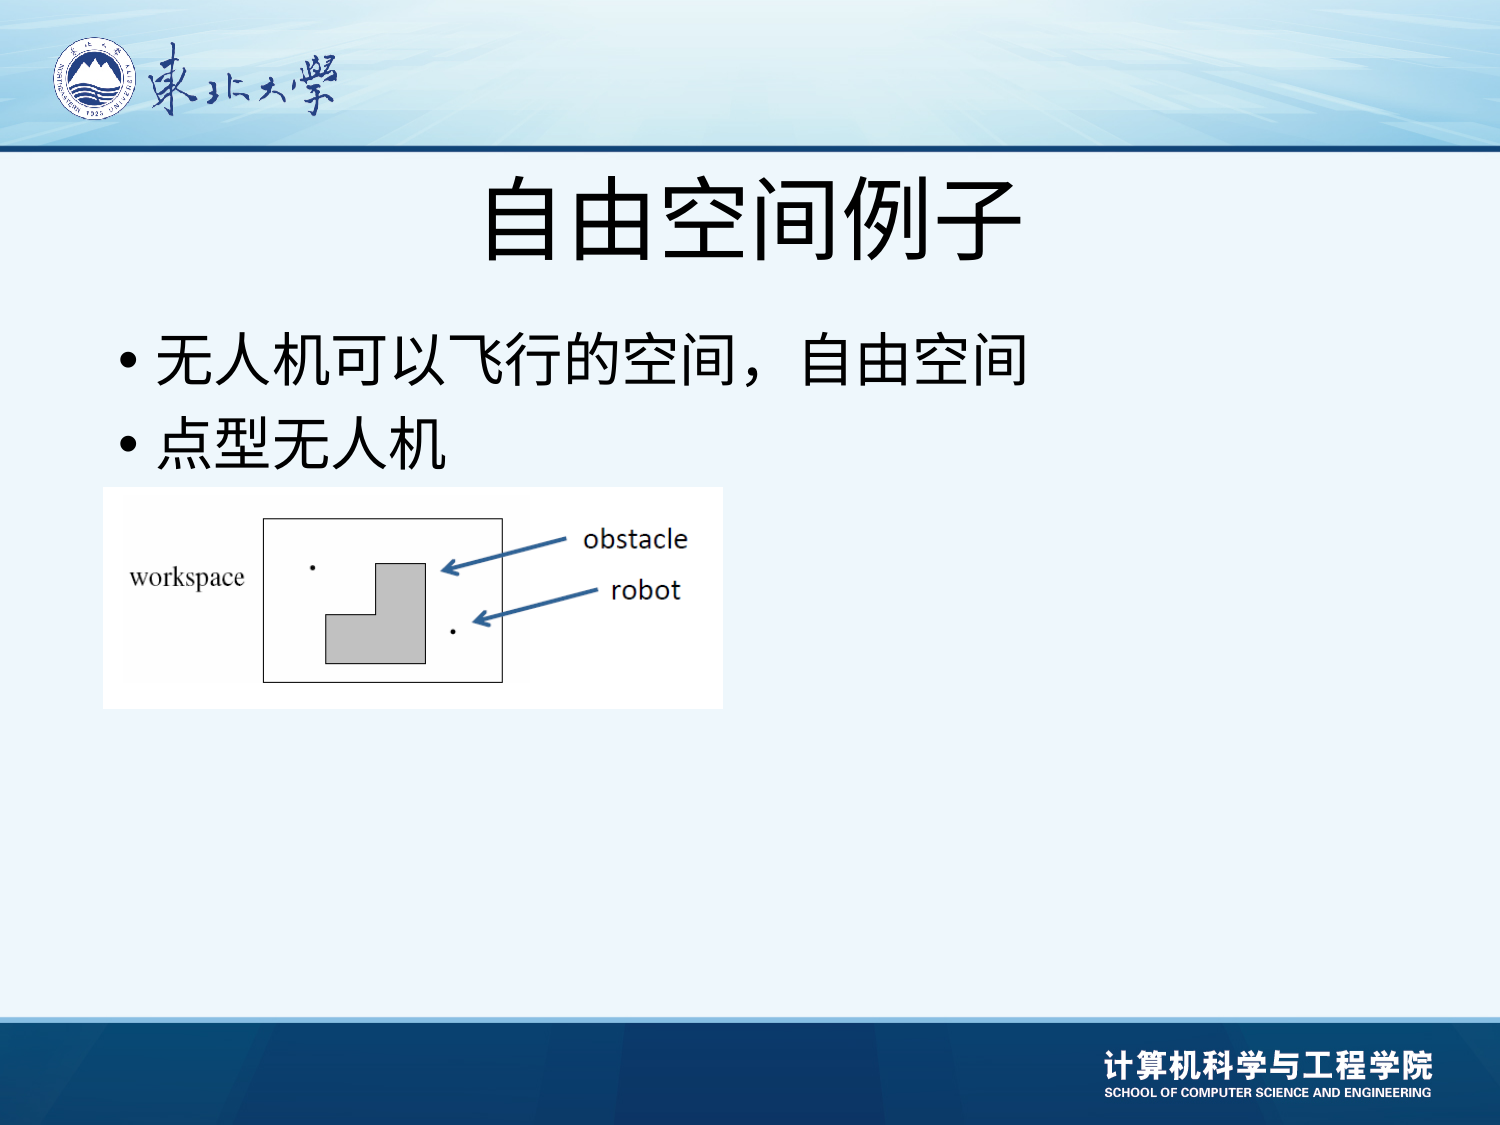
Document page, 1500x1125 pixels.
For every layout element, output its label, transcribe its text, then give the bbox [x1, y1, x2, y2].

list 无人机可以飞行的空间，自由空间 点型无人机 [103, 299, 1397, 1014]
title 自由空间例子 [103, 162, 1397, 286]
picture [0, 0, 1500, 1125]
